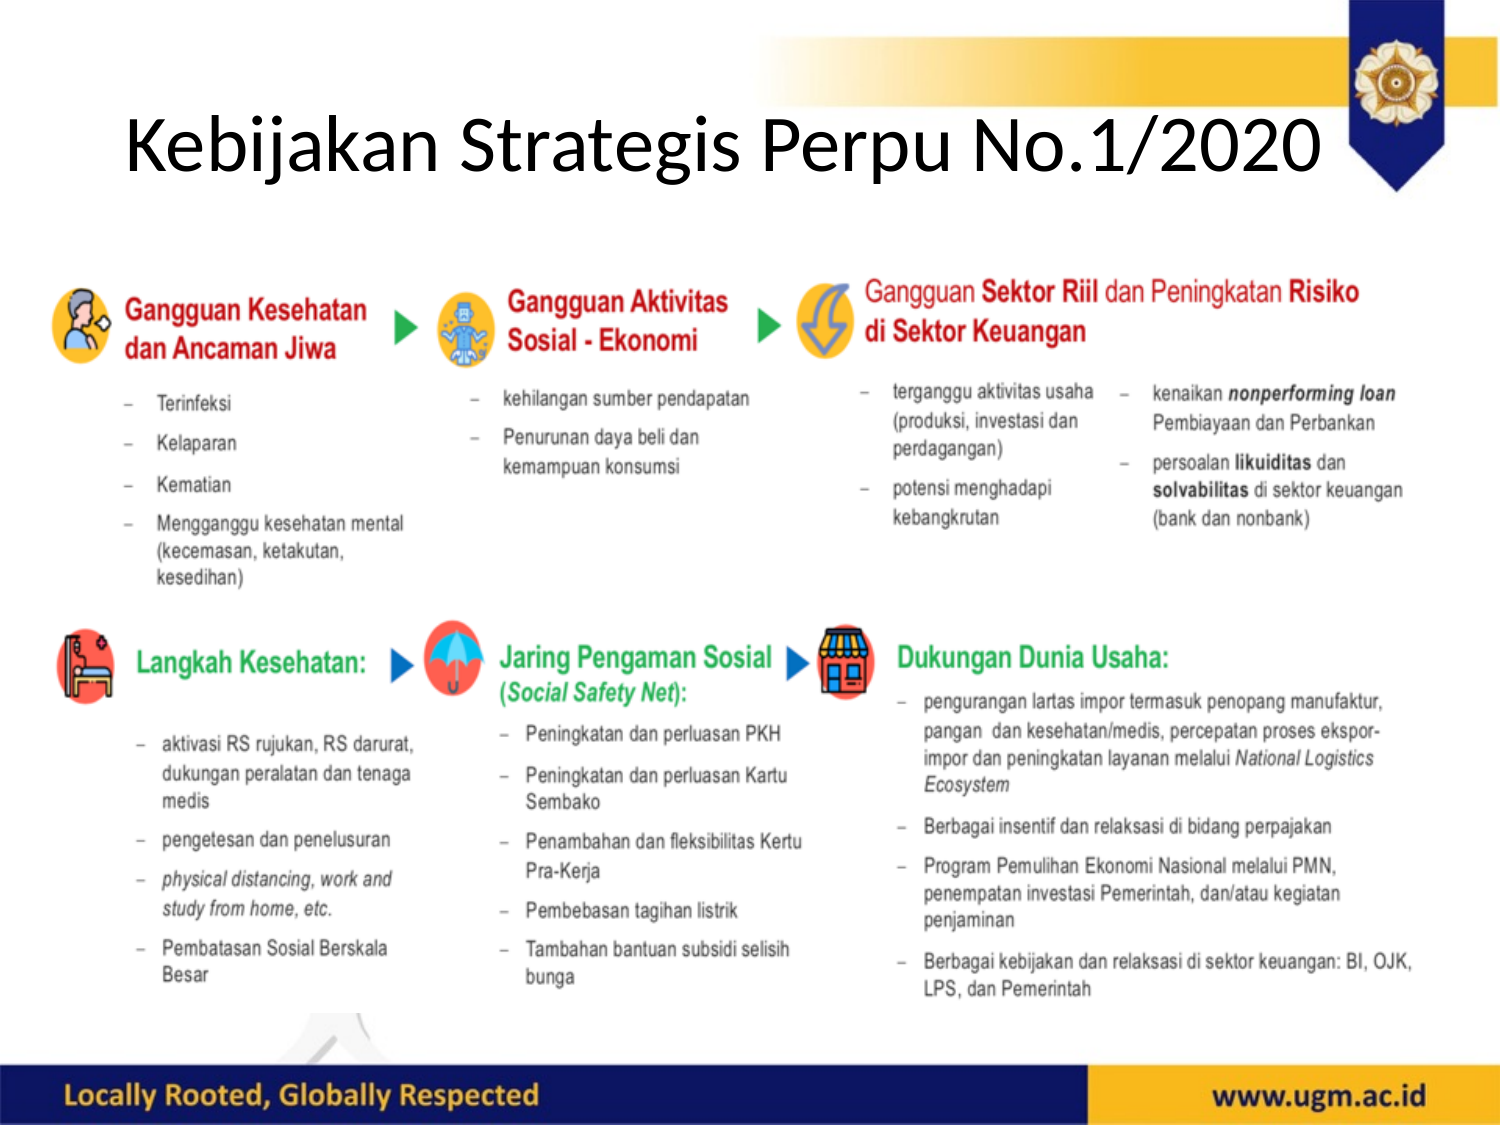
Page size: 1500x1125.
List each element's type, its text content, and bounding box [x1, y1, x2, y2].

picture [0, 0, 1500, 1125]
title Kebijakan Strategis Perpu No.1/2020 [75, 45, 1375, 230]
